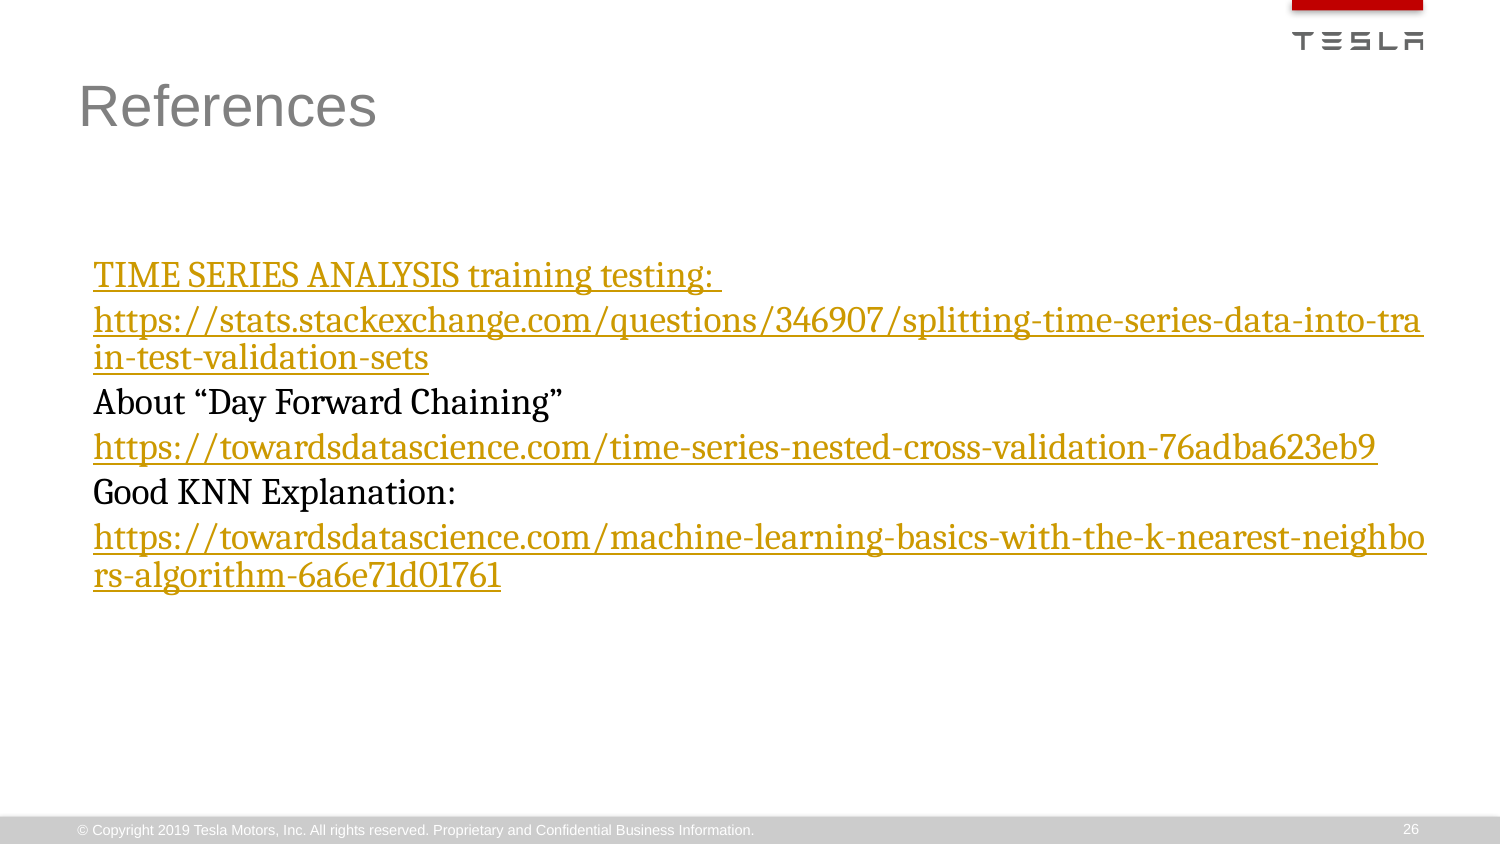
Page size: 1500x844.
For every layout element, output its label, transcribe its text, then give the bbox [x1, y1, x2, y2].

slide_number 26 [1073, 812, 1424, 840]
title References [78, 32, 1424, 174]
text_box TIME SERIES ANALYSIS training testing: https://stats.stackexchange.com/questions/346907/splitting-time-series-data-into-train-test-validation-sets About “Day Forward Chaining” https://towardsdatascience.com/time-series-nested-cross-validation-76adba623eb9 Good KNN Explanation: https://towardsdatascience.com/machine-learning-basics-with-the-k-nearest-neighbors-algorithm-6a6e71d01761 [78, 242, 1445, 528]
